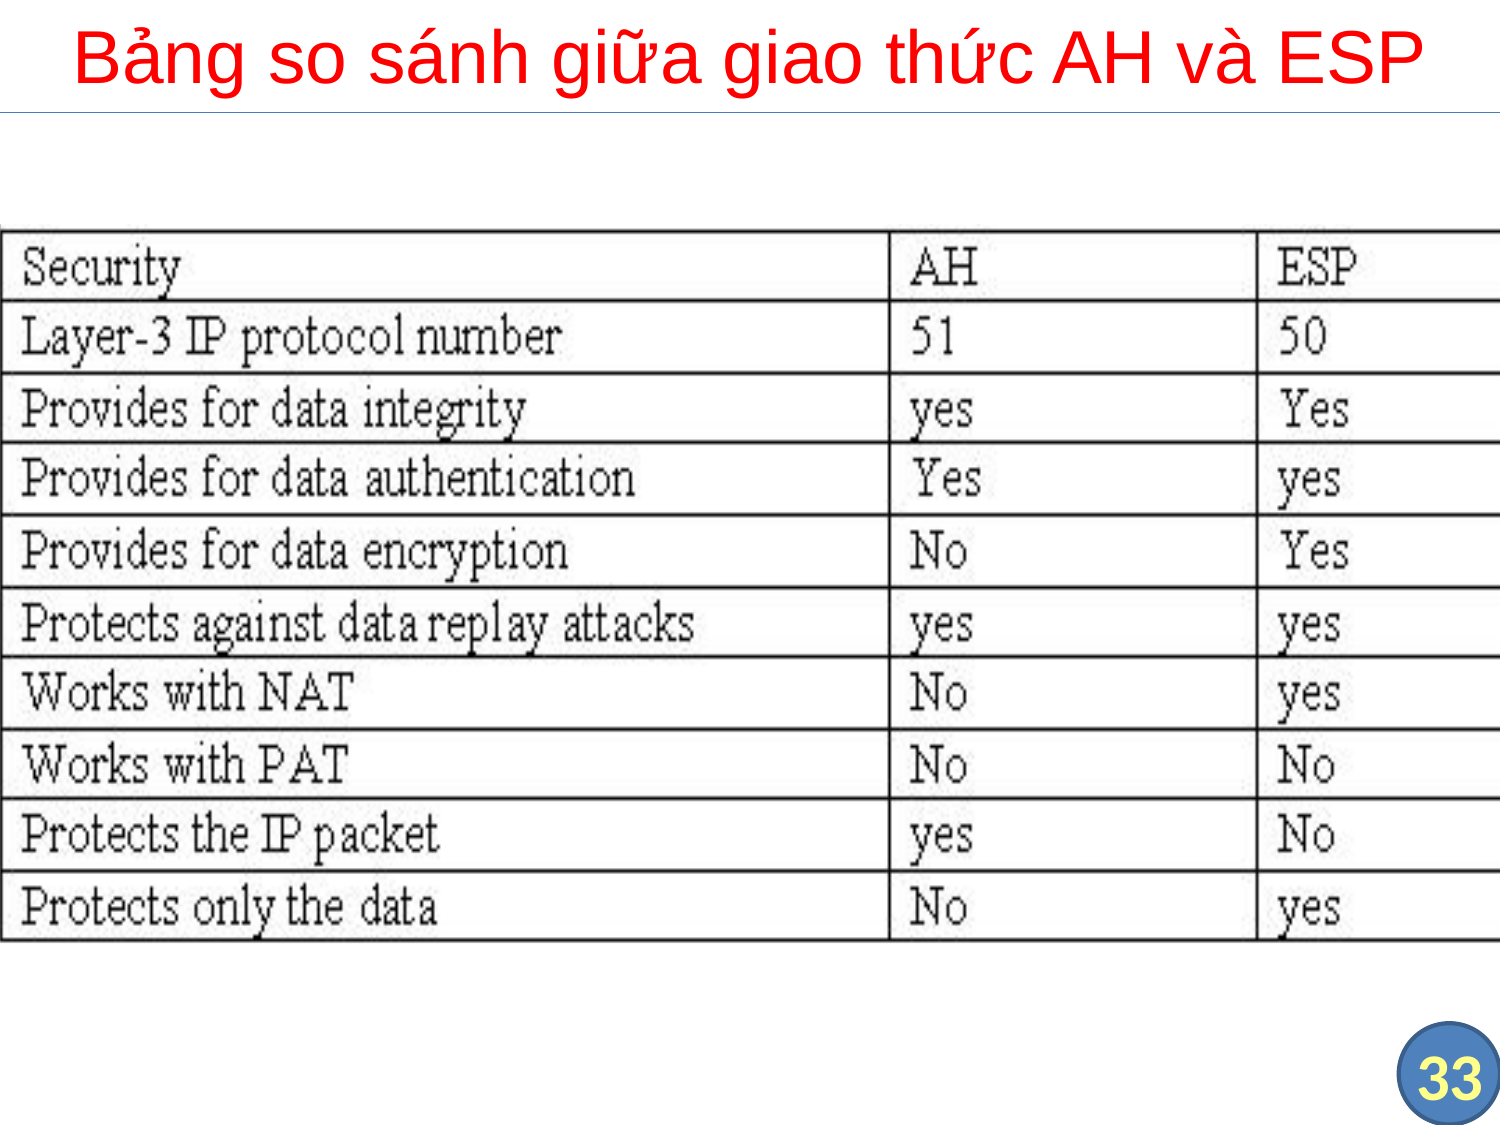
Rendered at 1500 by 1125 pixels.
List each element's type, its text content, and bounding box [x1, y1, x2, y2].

picture [0, 224, 1500, 951]
slide_number 33 [1399, 1023, 1500, 1125]
title Bảng so sánh giữa giao thức AH và ESP [0, 0, 1500, 113]
